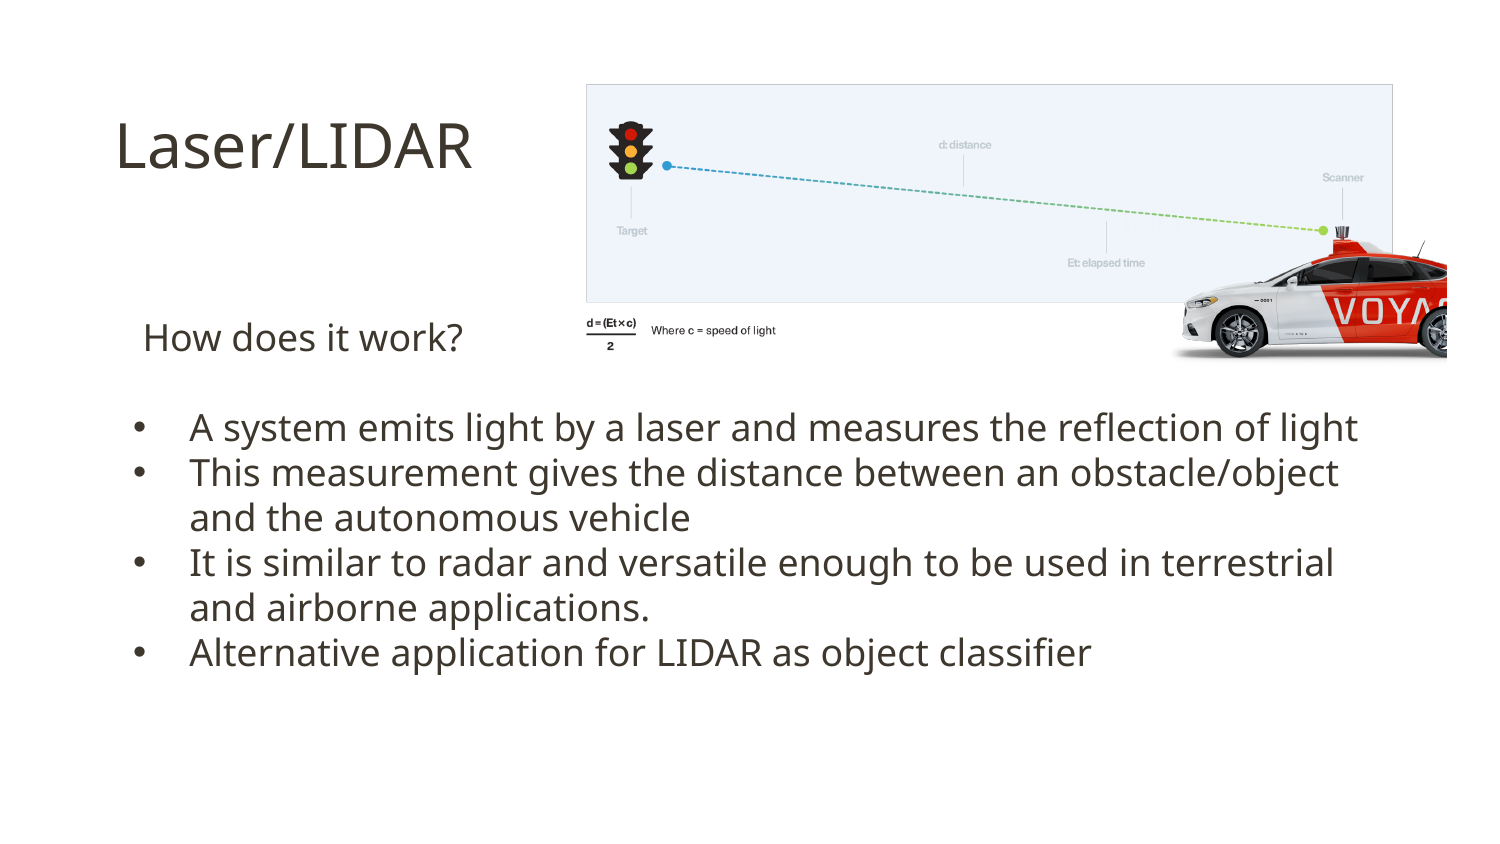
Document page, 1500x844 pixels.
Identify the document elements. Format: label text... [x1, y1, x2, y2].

list How does it work? A system emits light by a laser and measures the reflection of light This measurement gives the distance between an obstacle/object and the autonomous vehicle It is similar to radar and versatile enough to be used in terrestrial and airborne applications. Alternative application for LIDAR as object classifier [103, 308, 1397, 844]
picture [551, 46, 1447, 371]
title Laser/LIDAR [103, 46, 549, 188]
